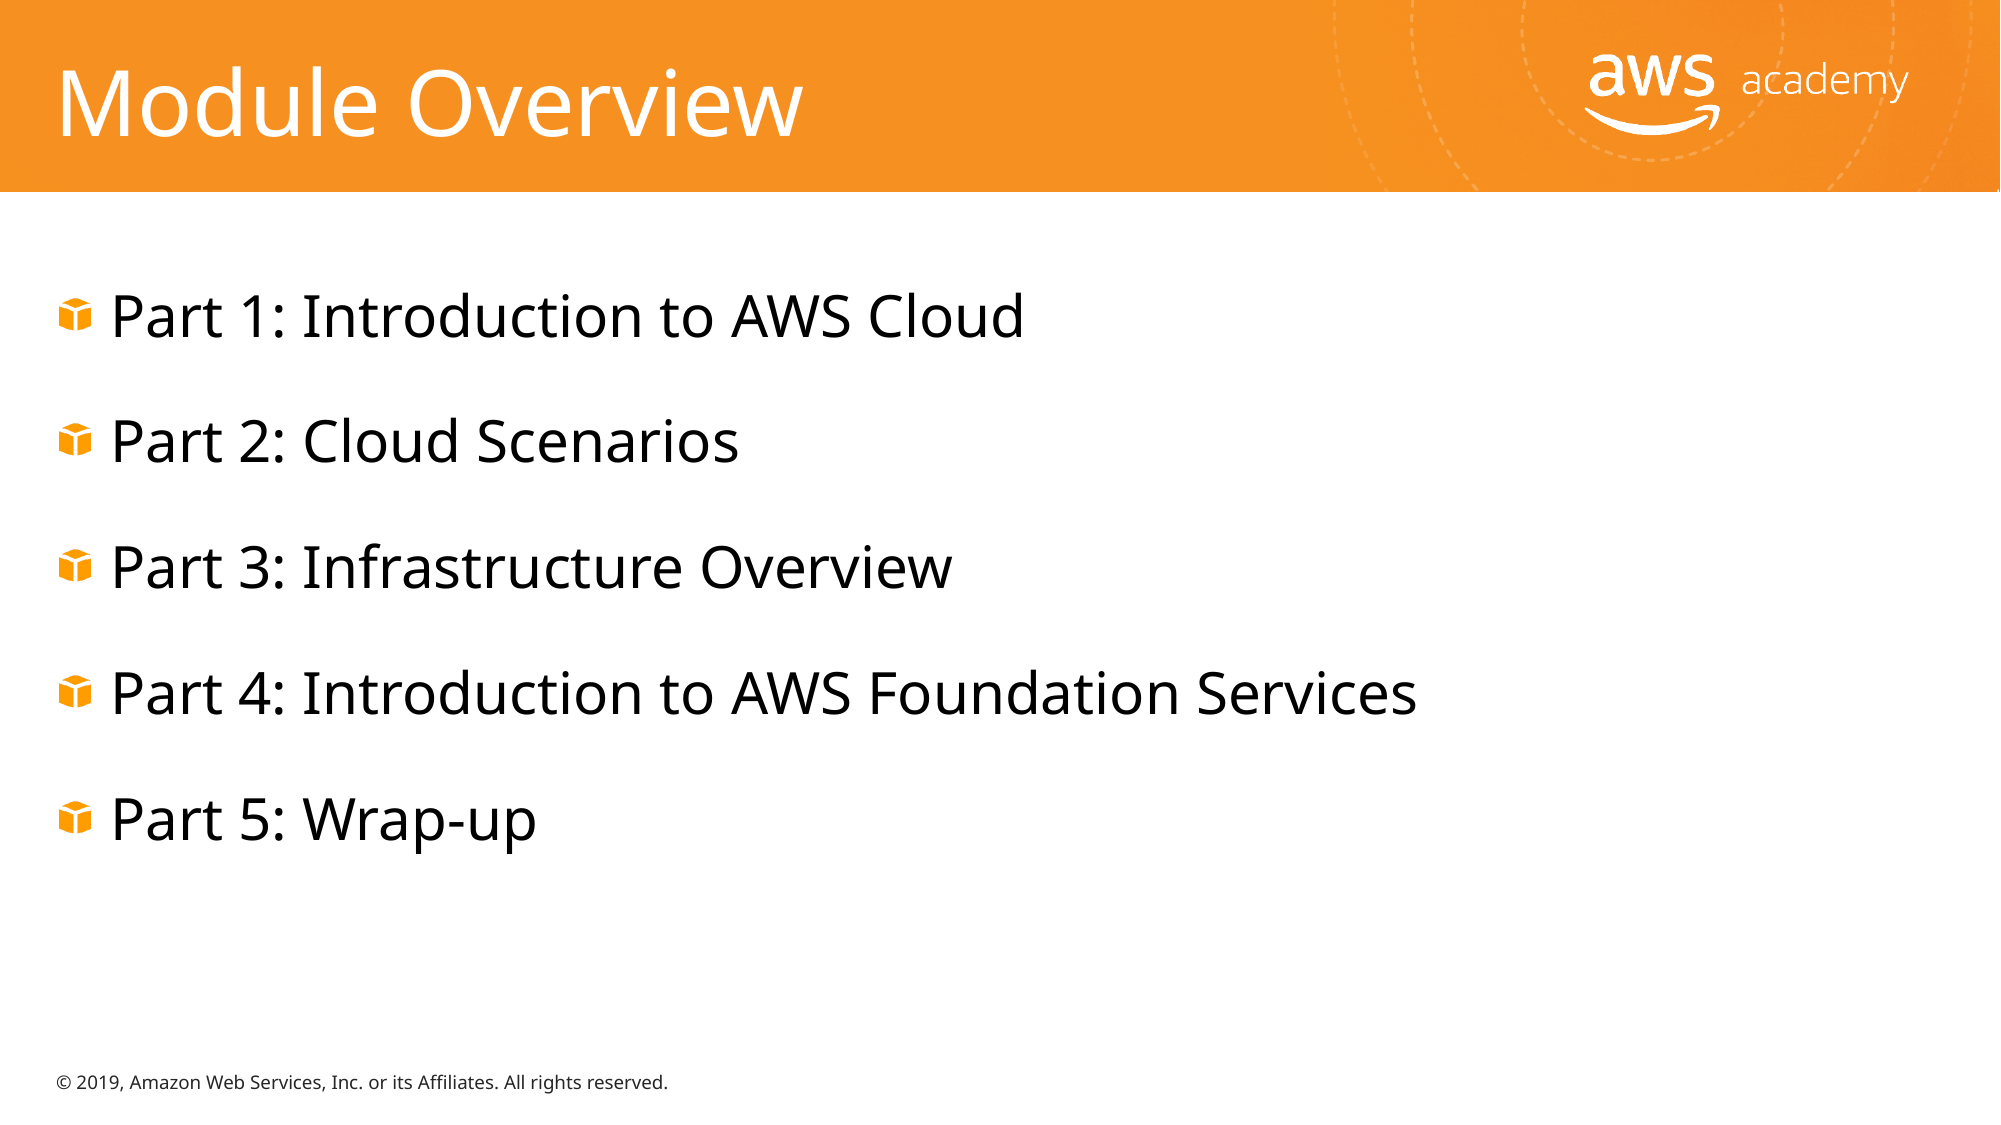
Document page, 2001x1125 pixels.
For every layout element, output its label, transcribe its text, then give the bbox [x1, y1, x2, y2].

title Module Overview [39, 43, 1863, 172]
list Part 1: Introduction to AWS Cloud Part 2: Cloud Scenarios Part 3: Infrastructure Overview Part 4: Introduction to AWS Foundation Services Part 5: Wrap-up [39, 236, 1765, 1043]
picture [0, 0, 1997, 1125]
